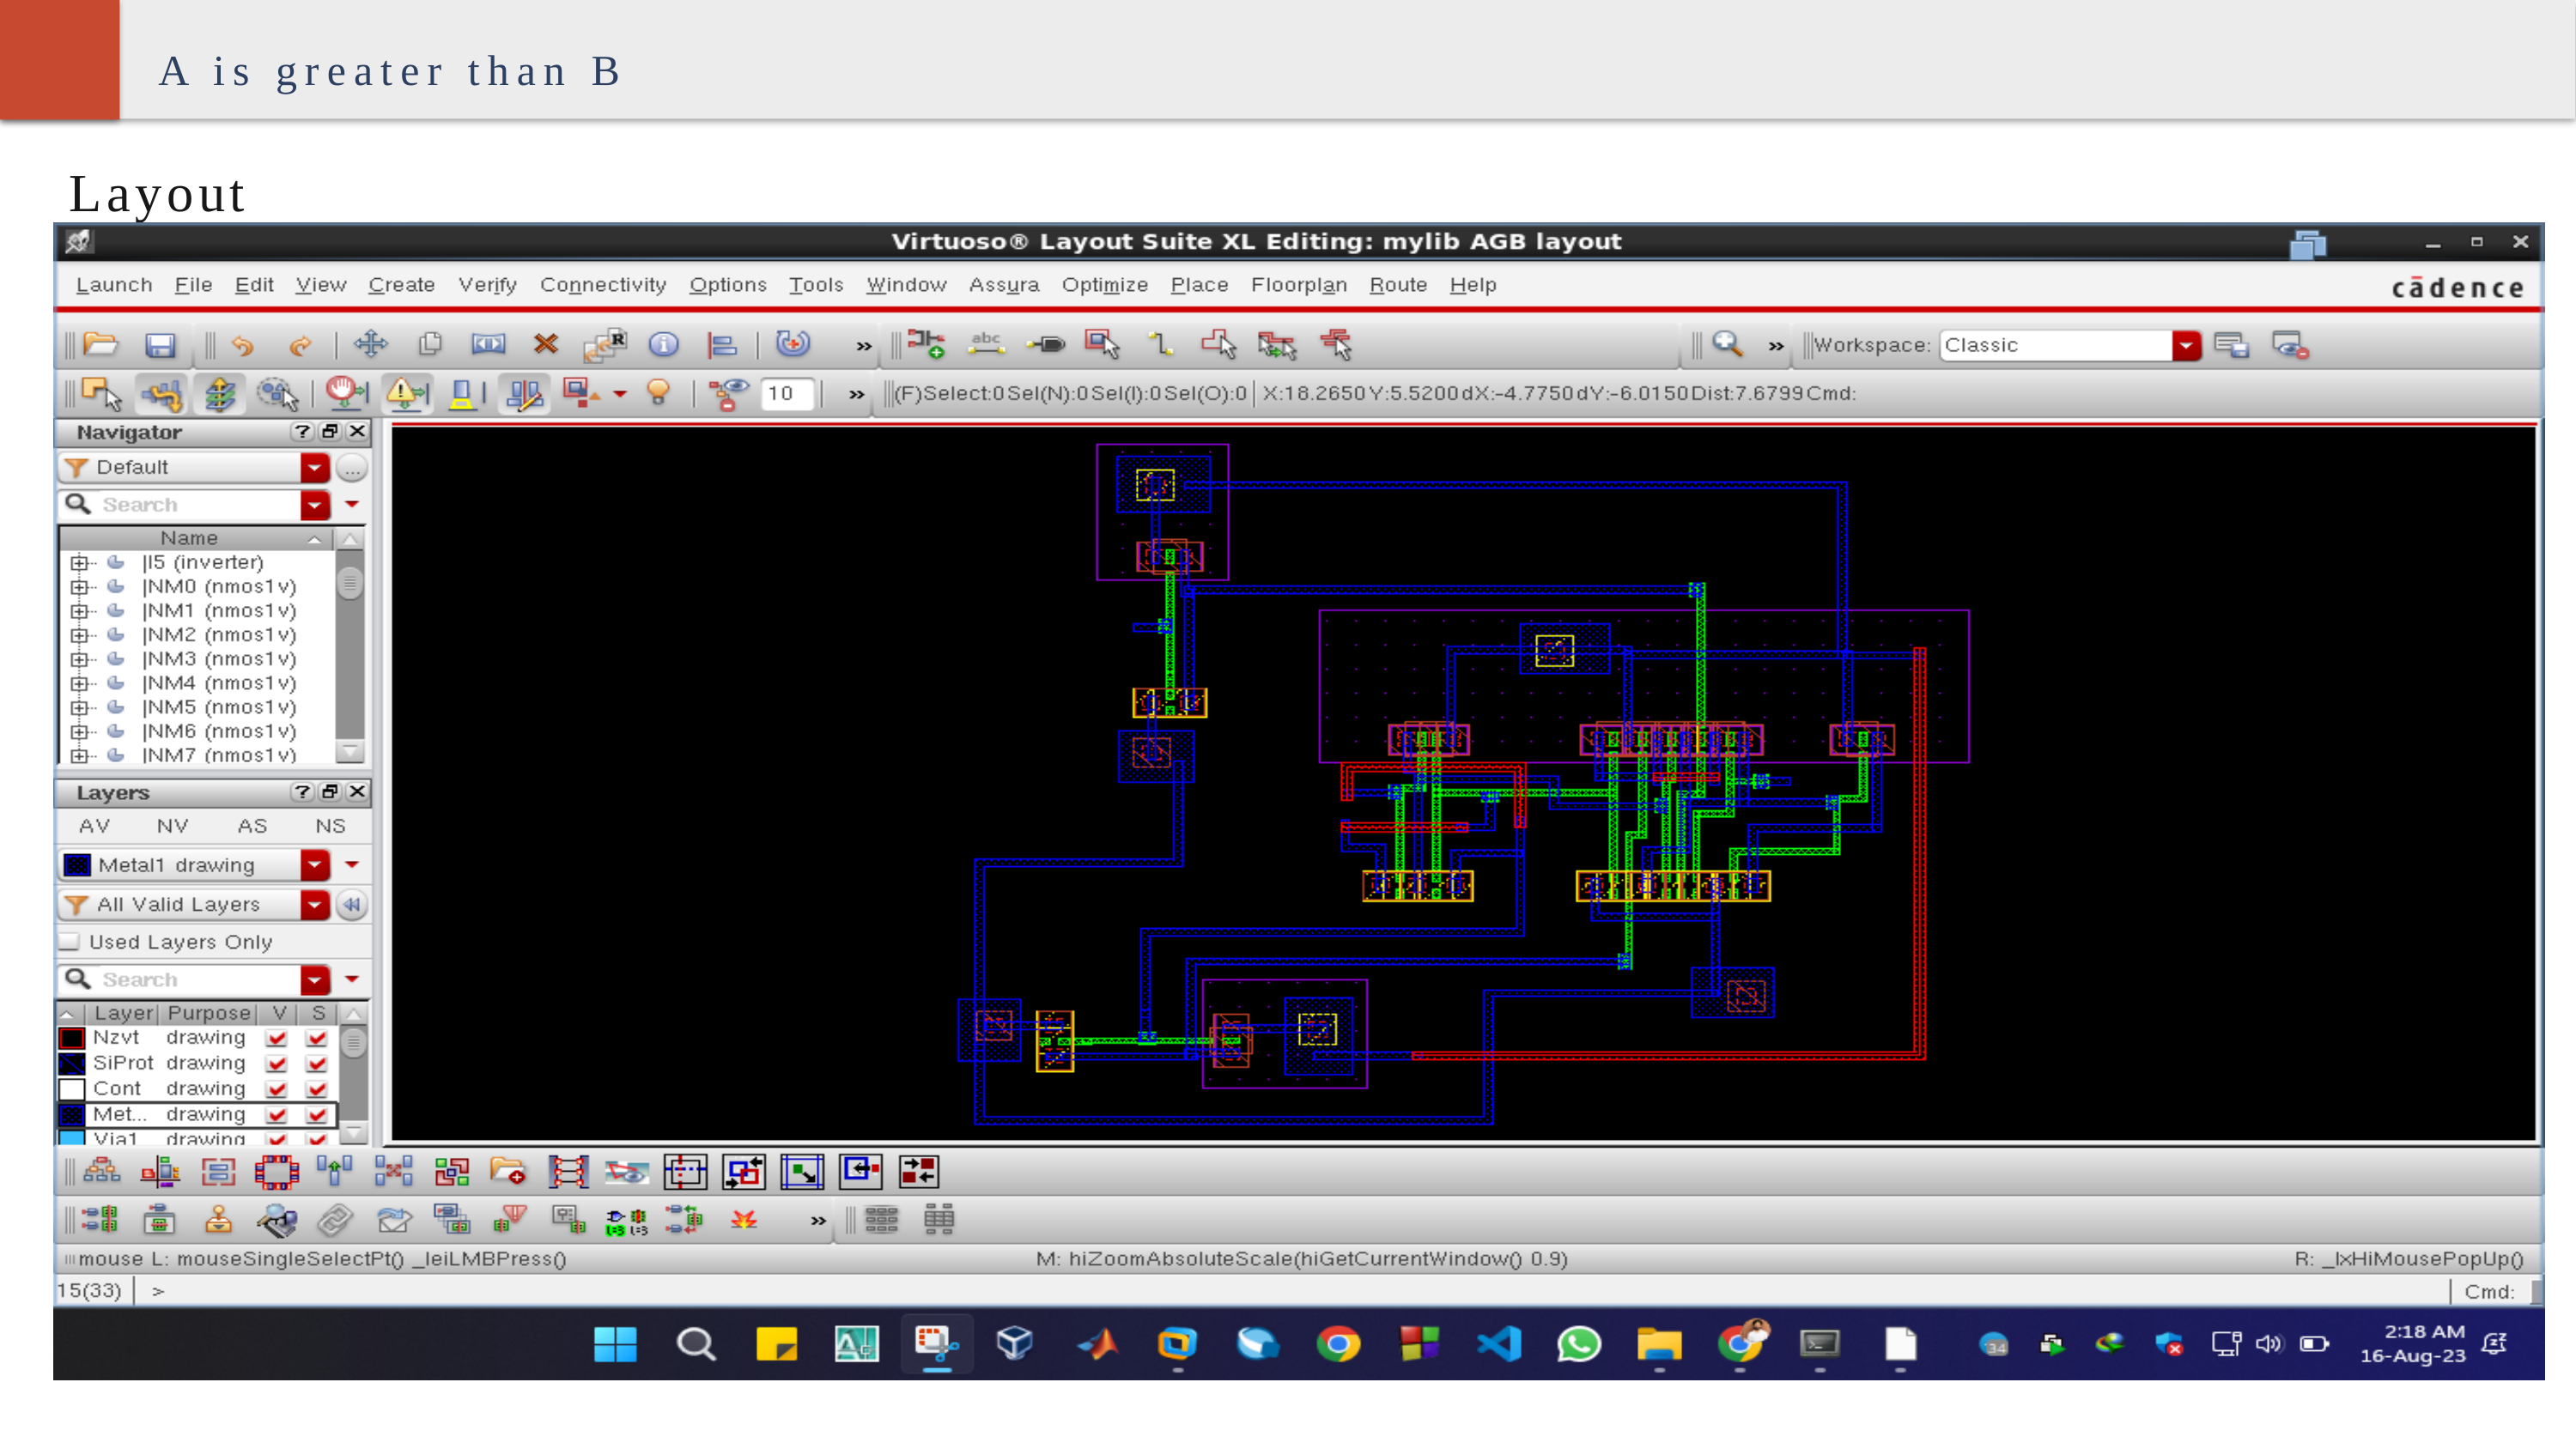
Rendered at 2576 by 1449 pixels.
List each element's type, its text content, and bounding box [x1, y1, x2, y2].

text_box A is greater than B [53, 23, 967, 94]
text_box Layout [69, 135, 268, 220]
picture [53, 222, 2545, 1380]
text_box [0, 0, 121, 121]
text_box [124, 0, 2576, 121]
